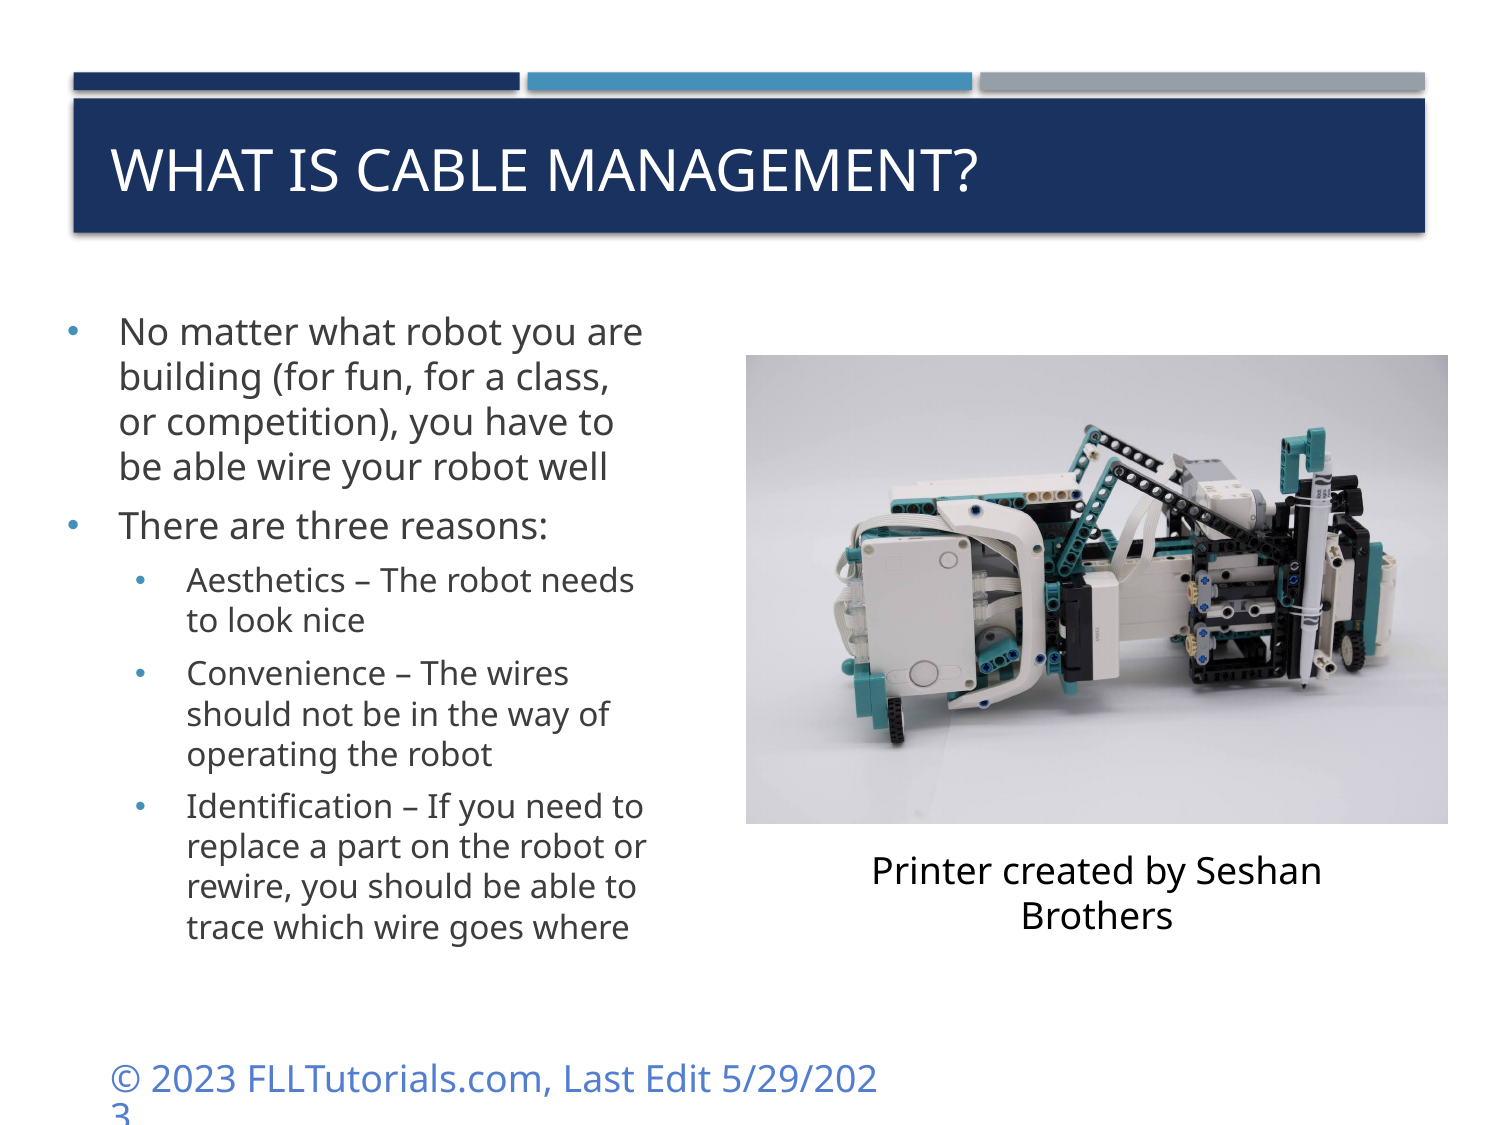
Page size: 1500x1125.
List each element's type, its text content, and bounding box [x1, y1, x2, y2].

list No matter what robot you are building (for fun, for a class, or competition), you have to be able wire your robot well There are three reasons: Aesthetics – The robot needs to look nice Convenience – The wires should not be in the way of operating the robot Identification – If you need to replace a part on the robot or rewire, you should be able to trace which wire goes where [52, 300, 668, 1048]
title What is cable Management? [95, 112, 1406, 211]
text_box Printer created by Seshan Brothers [810, 840, 1384, 945]
picture [745, 354, 1449, 824]
footer © 2023 FLLTutorials.com, Last Edit 5/29/2023 [95, 1047, 895, 1108]
